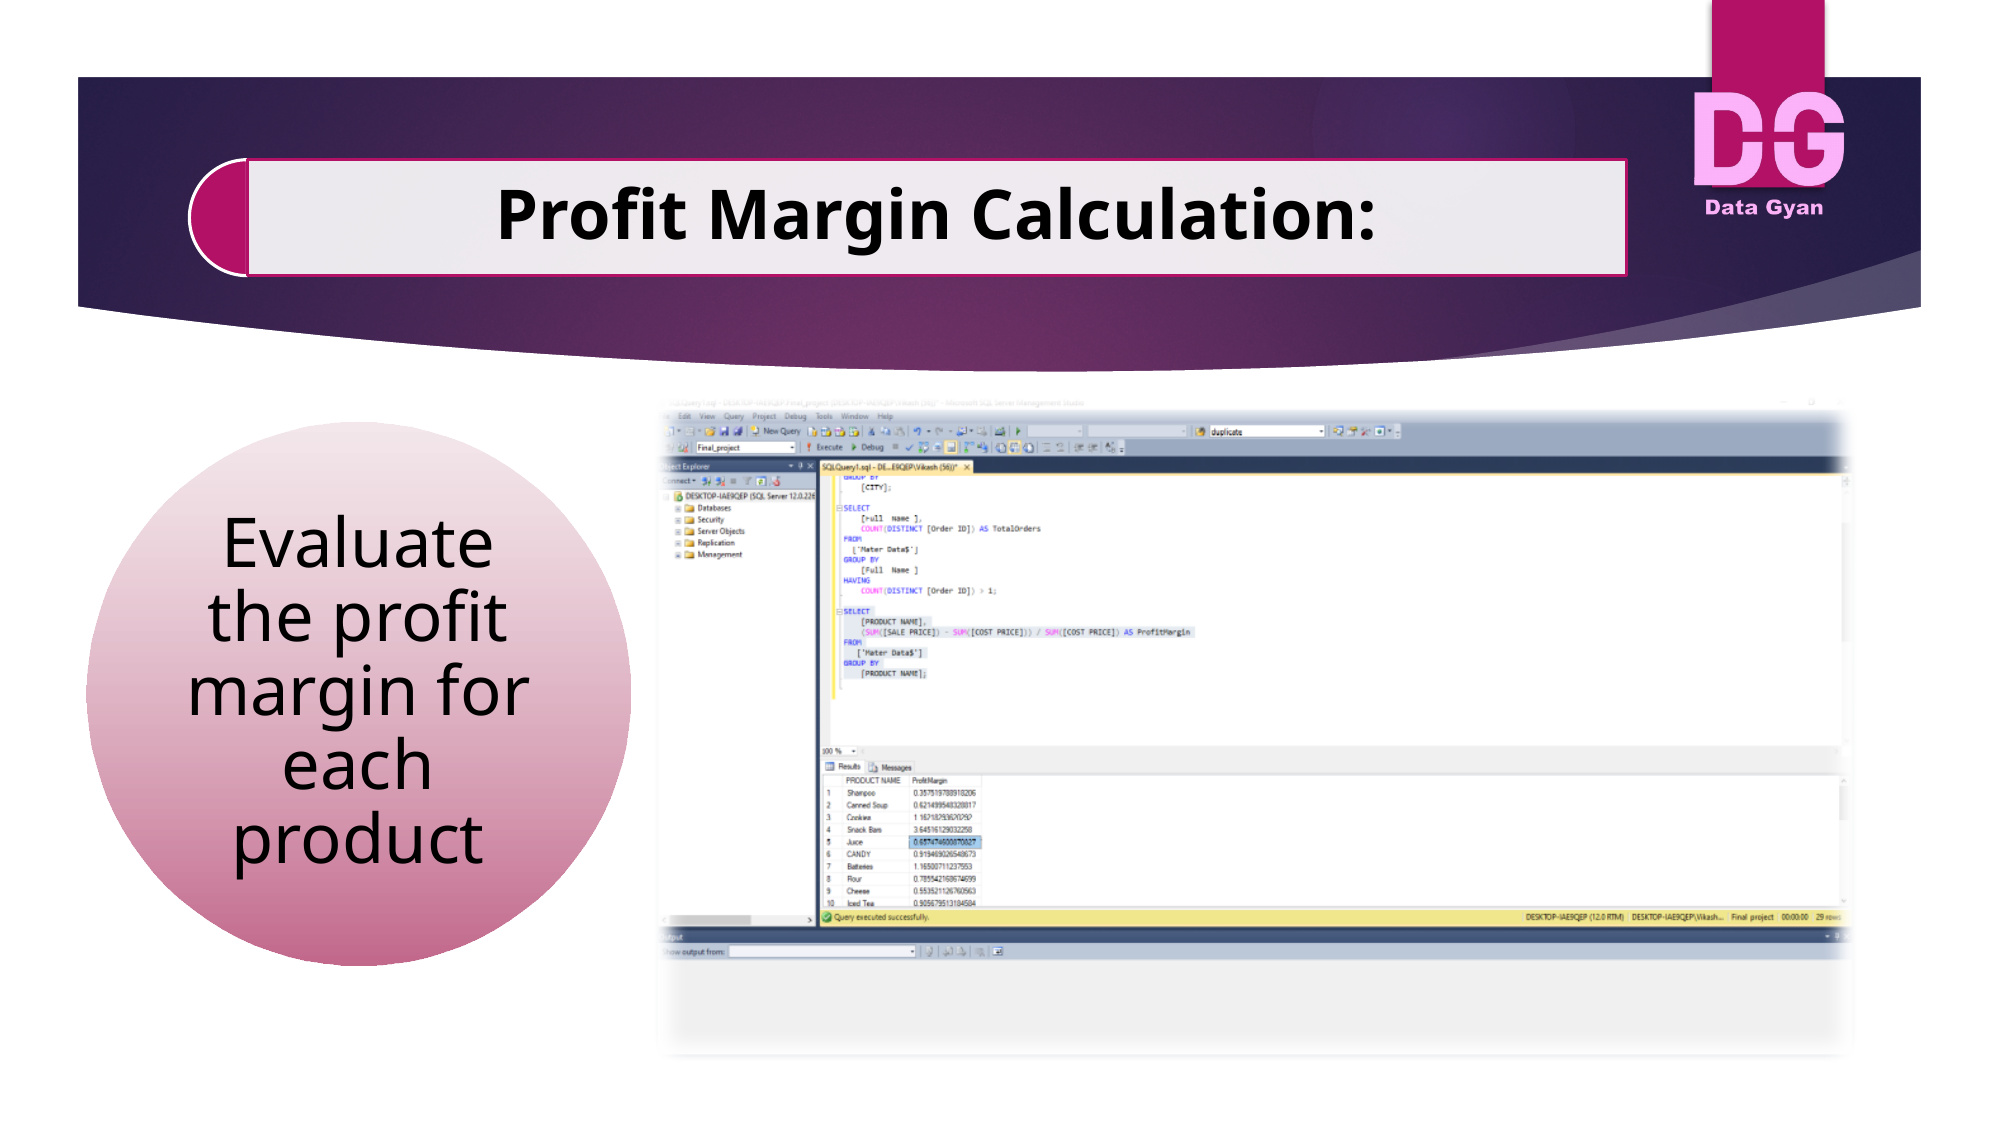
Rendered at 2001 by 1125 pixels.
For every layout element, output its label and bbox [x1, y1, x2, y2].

text_box [189, 159, 1627, 276]
list [61, 421, 648, 966]
picture [654, 394, 1857, 1062]
